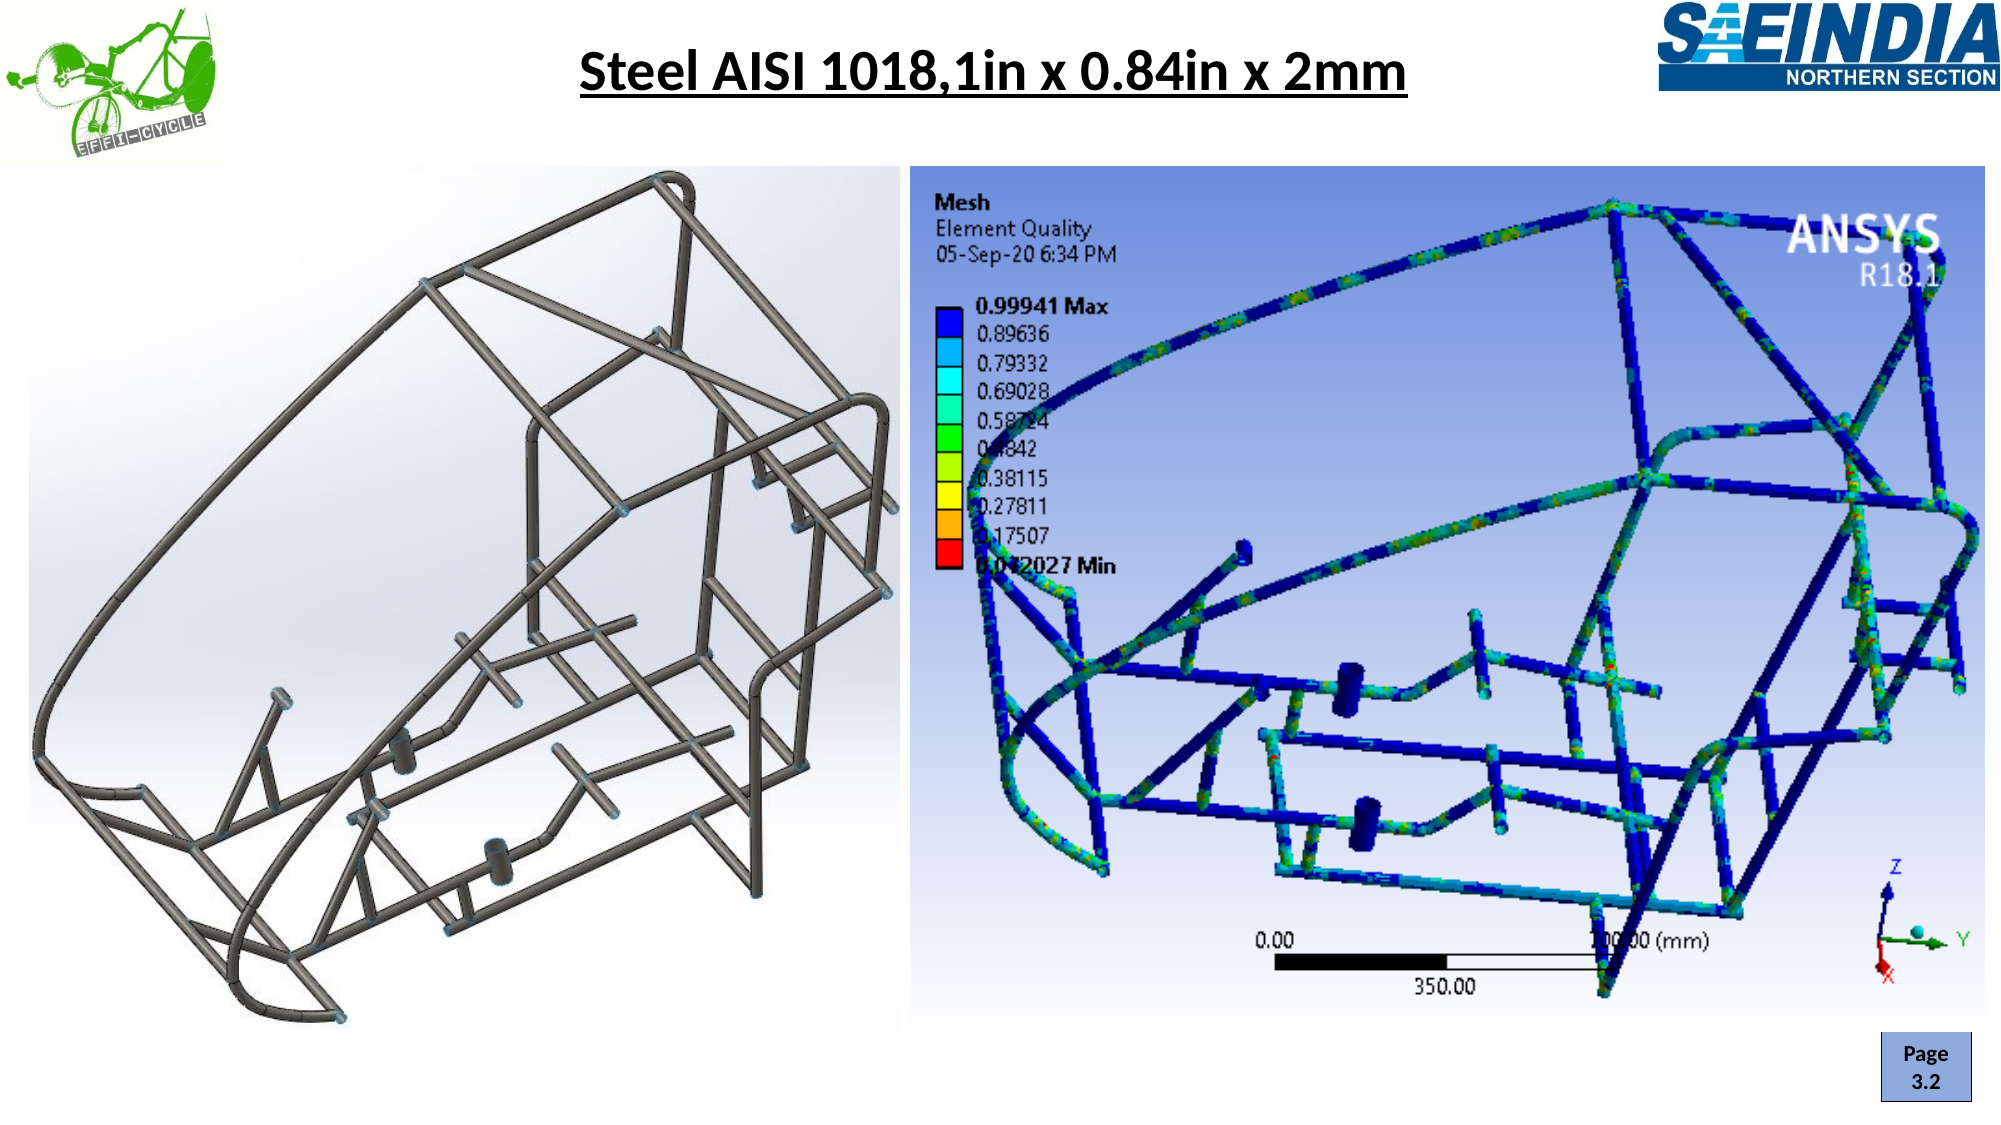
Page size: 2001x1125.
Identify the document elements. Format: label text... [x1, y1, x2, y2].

picture [0, 1, 226, 165]
picture [1658, 1, 2000, 91]
picture [28, 166, 901, 1032]
picture [910, 166, 1985, 1032]
text_box Steel AISI 1018,1in x 0.84in x 2mm [372, 15, 1616, 128]
text_box Page 3.2 [1881, 1032, 1972, 1102]
